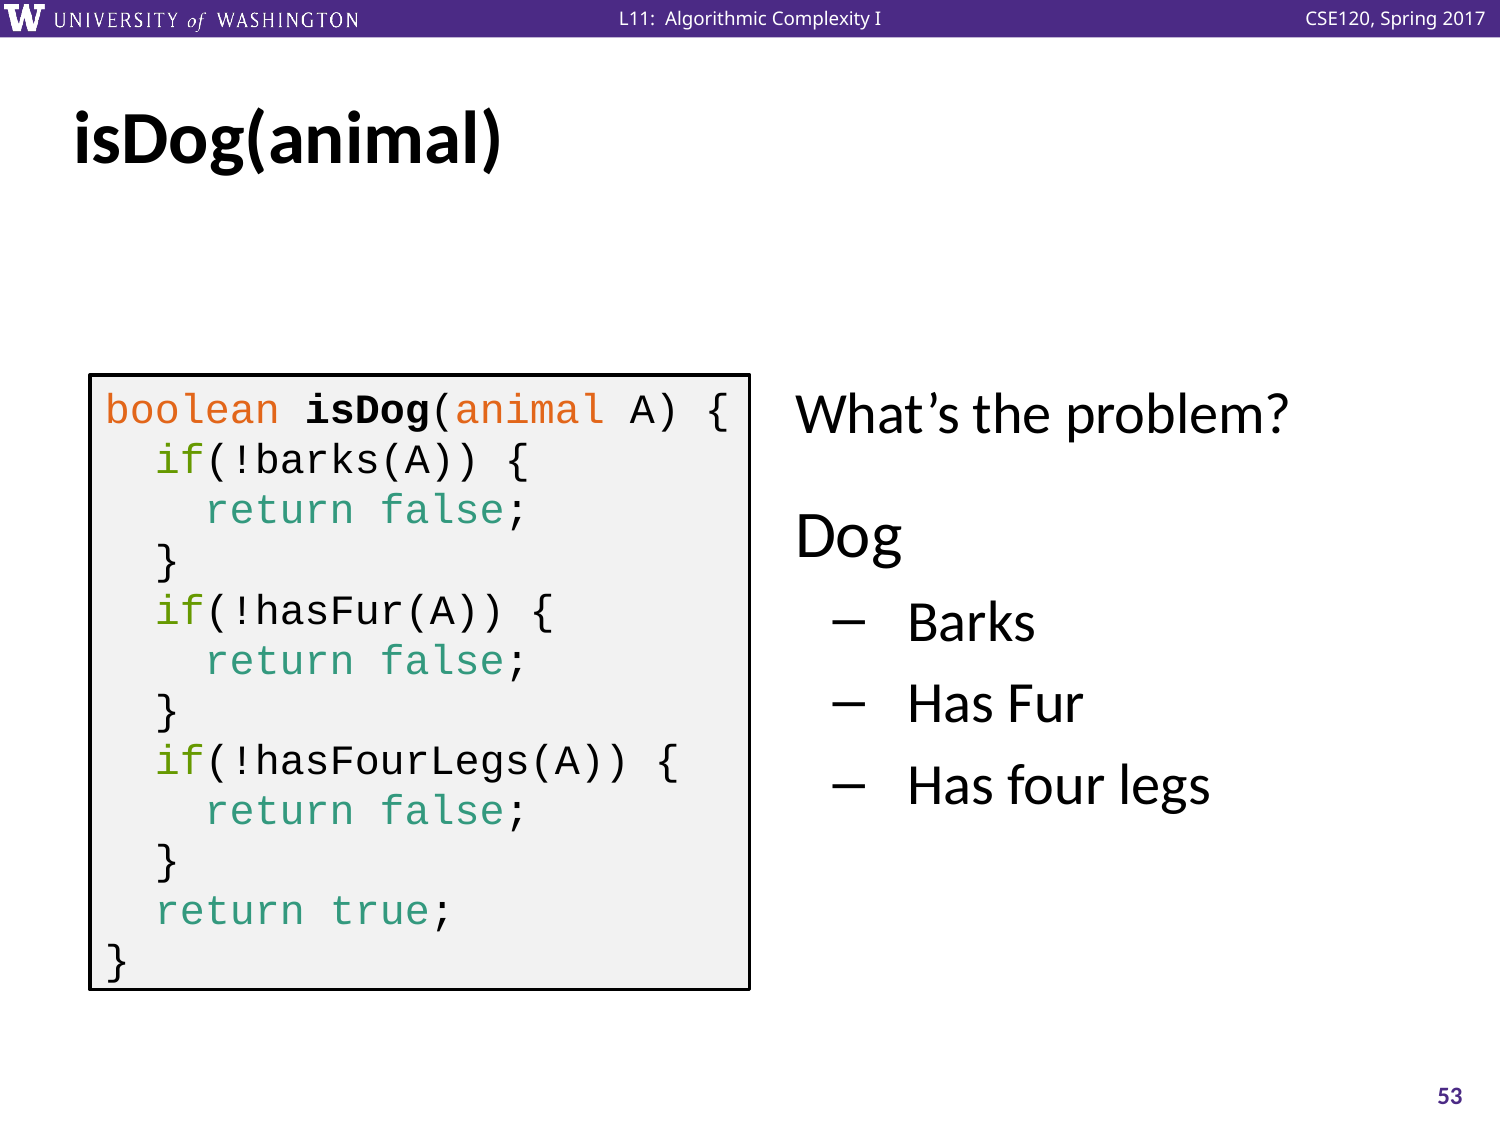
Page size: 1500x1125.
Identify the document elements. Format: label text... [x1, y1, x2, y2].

text_box boolean isDog(animal A) { if(!barks(A)) { return false; } if(!hasFur(A)) { return false; } if(!hasFourLegs(A)) { return false; } return true; } [89, 374, 750, 990]
slide_number 53 [1400, 1065, 1500, 1125]
text_box Dog Barks Has Fur Has four legs [780, 483, 1297, 901]
picture [4, 4, 358, 32]
title isDog(animal) [58, 71, 1438, 197]
text_box What’s the problem? [779, 368, 1350, 459]
